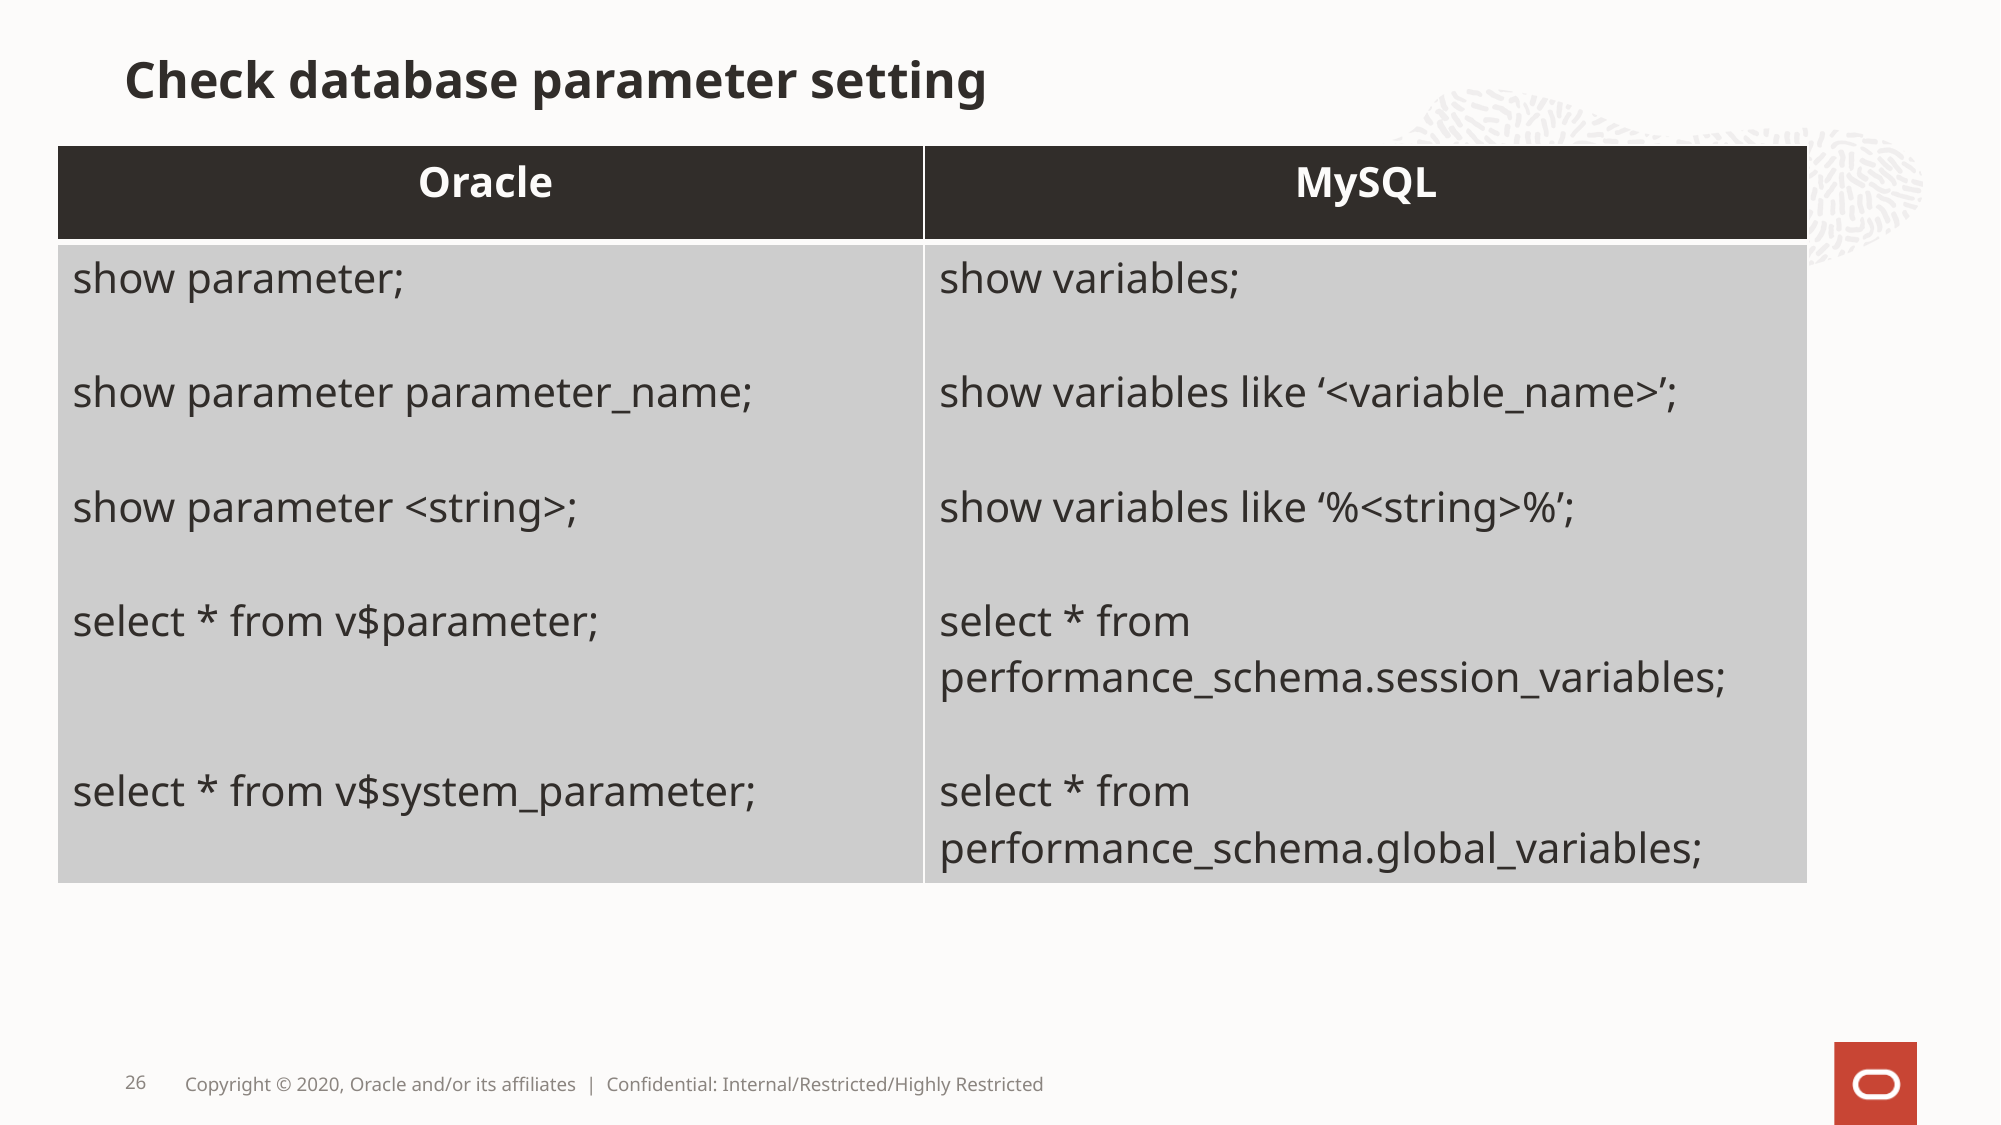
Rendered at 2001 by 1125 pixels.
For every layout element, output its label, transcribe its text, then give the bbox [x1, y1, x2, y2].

slide_number 26 [125, 1053, 185, 1114]
table_header Oracle [58, 146, 923, 239]
table_cell show parameter; show parameter parameter_name; show parameter <string>; select * from v$parameter; select * from v$system_parameter; [58, 245, 923, 883]
picture [1100, 44, 1934, 300]
table_header MySQL [925, 146, 1807, 239]
footer Copyright © 2020, Oracle and/or its affiliates | Confidential: Internal/Restricted/Highly Restricted [185, 1053, 1128, 1114]
title Check database parameter setting [124, 10, 1876, 110]
table_cell show variables; show variables like ‘<variable_name>’; show variables like ‘%<string>%’; select * from performance_schema.session_variables; select * from performance_schema.global_variables; [925, 245, 1807, 883]
